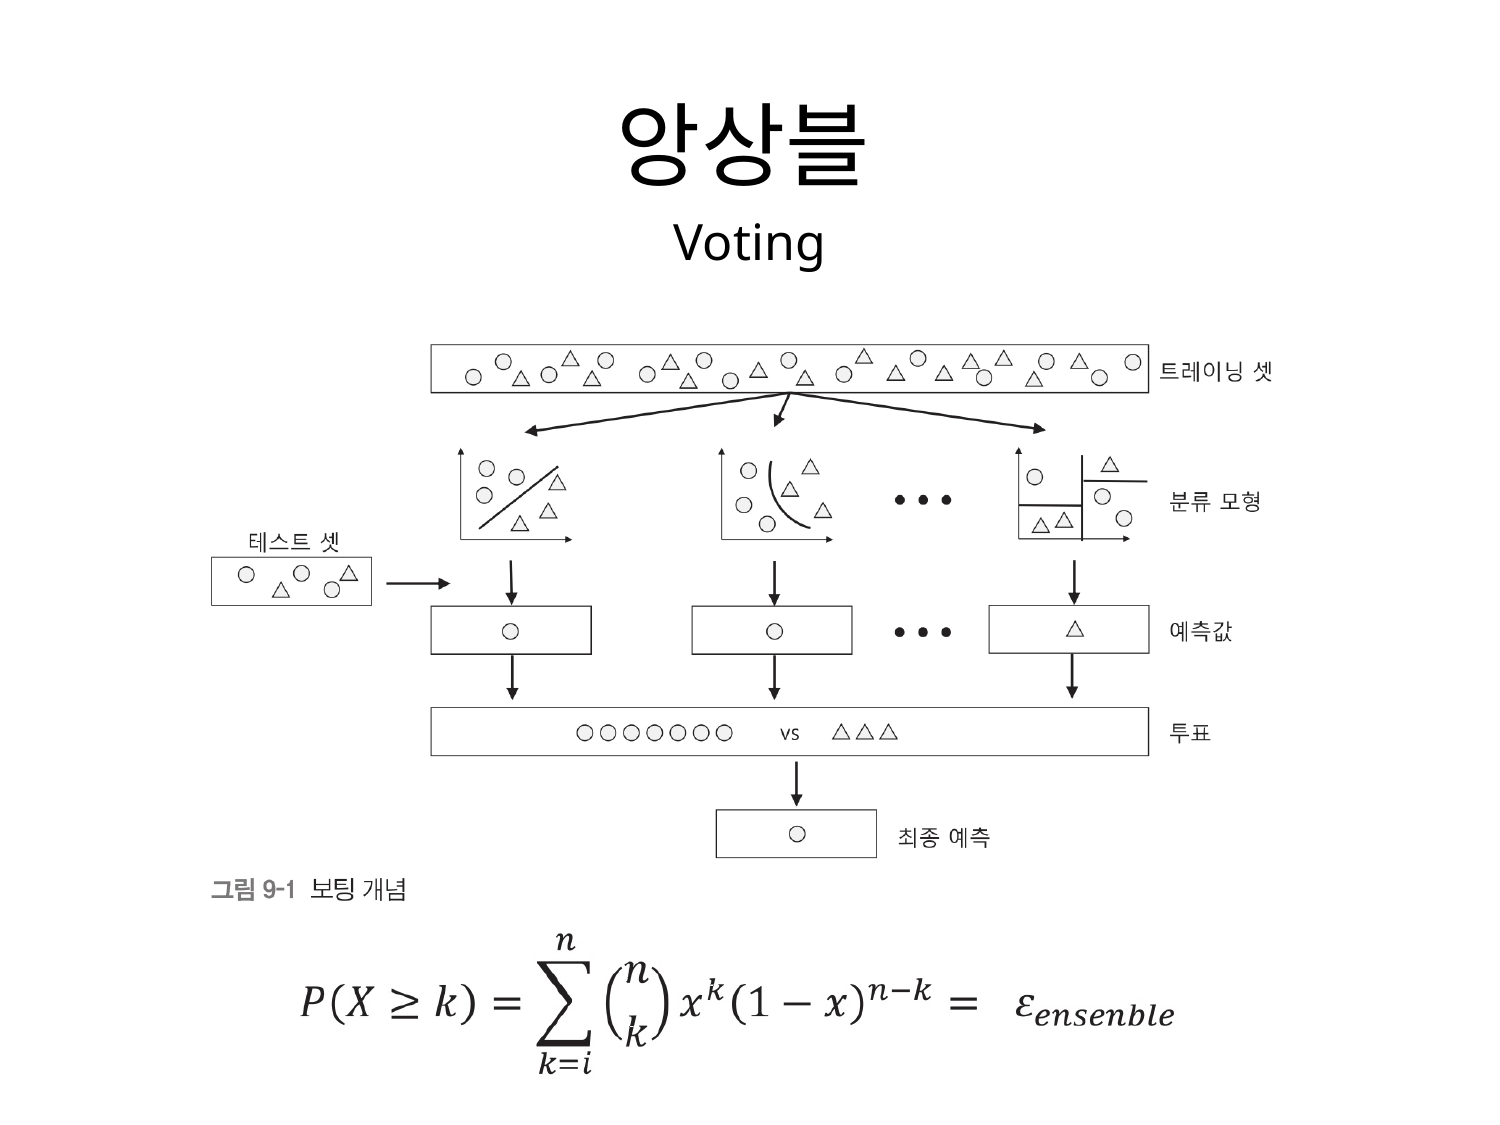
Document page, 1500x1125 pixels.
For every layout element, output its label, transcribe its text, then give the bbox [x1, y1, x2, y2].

picture [283, 932, 1217, 1099]
picture [190, 318, 1310, 929]
title 앙상블 [68, 49, 1419, 194]
text_box Voting [0, 194, 1500, 286]
